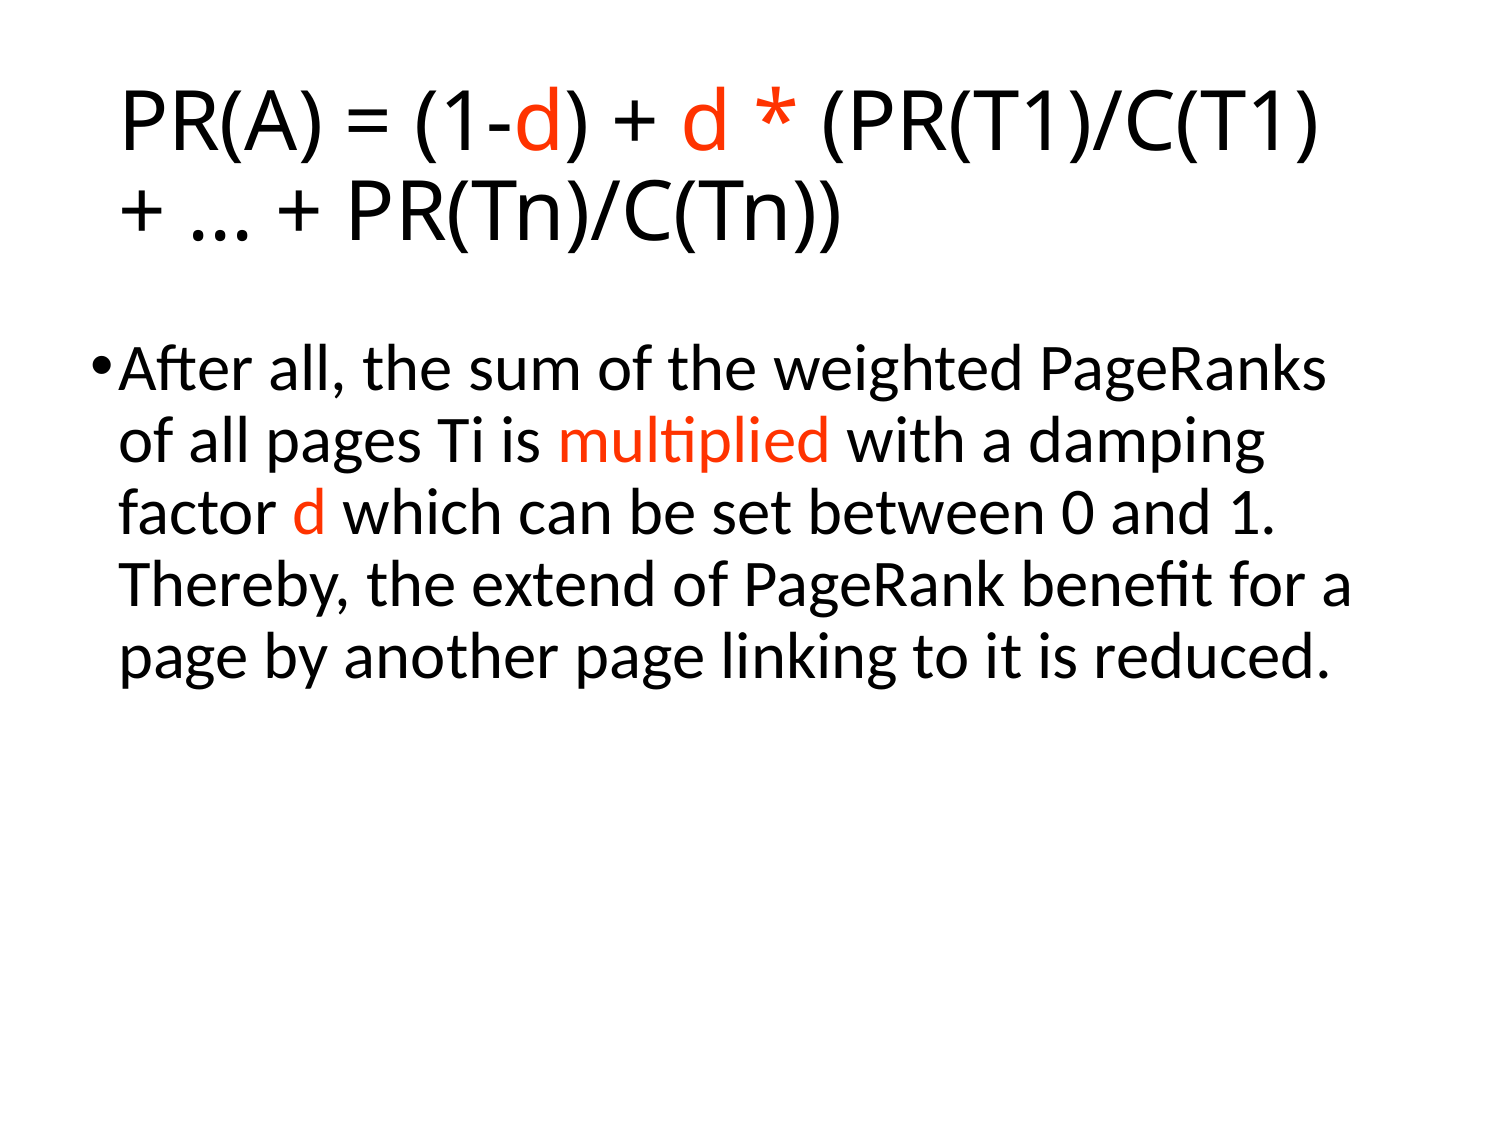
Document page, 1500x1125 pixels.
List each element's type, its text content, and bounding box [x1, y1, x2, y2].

list After all, the sum of the weighted PageRanks of all pages Ti is multiplied with a damping factor d which can be set between 0 and 1. Thereby, the extend of PageRank benefit for a page by another page linking to it is reduced. [75, 324, 1388, 1069]
title PR(A) = (1-d) + d * (PR(T1)/C(T1) + ... + PR(Tn)/C(Tn)) [103, 59, 1397, 278]
